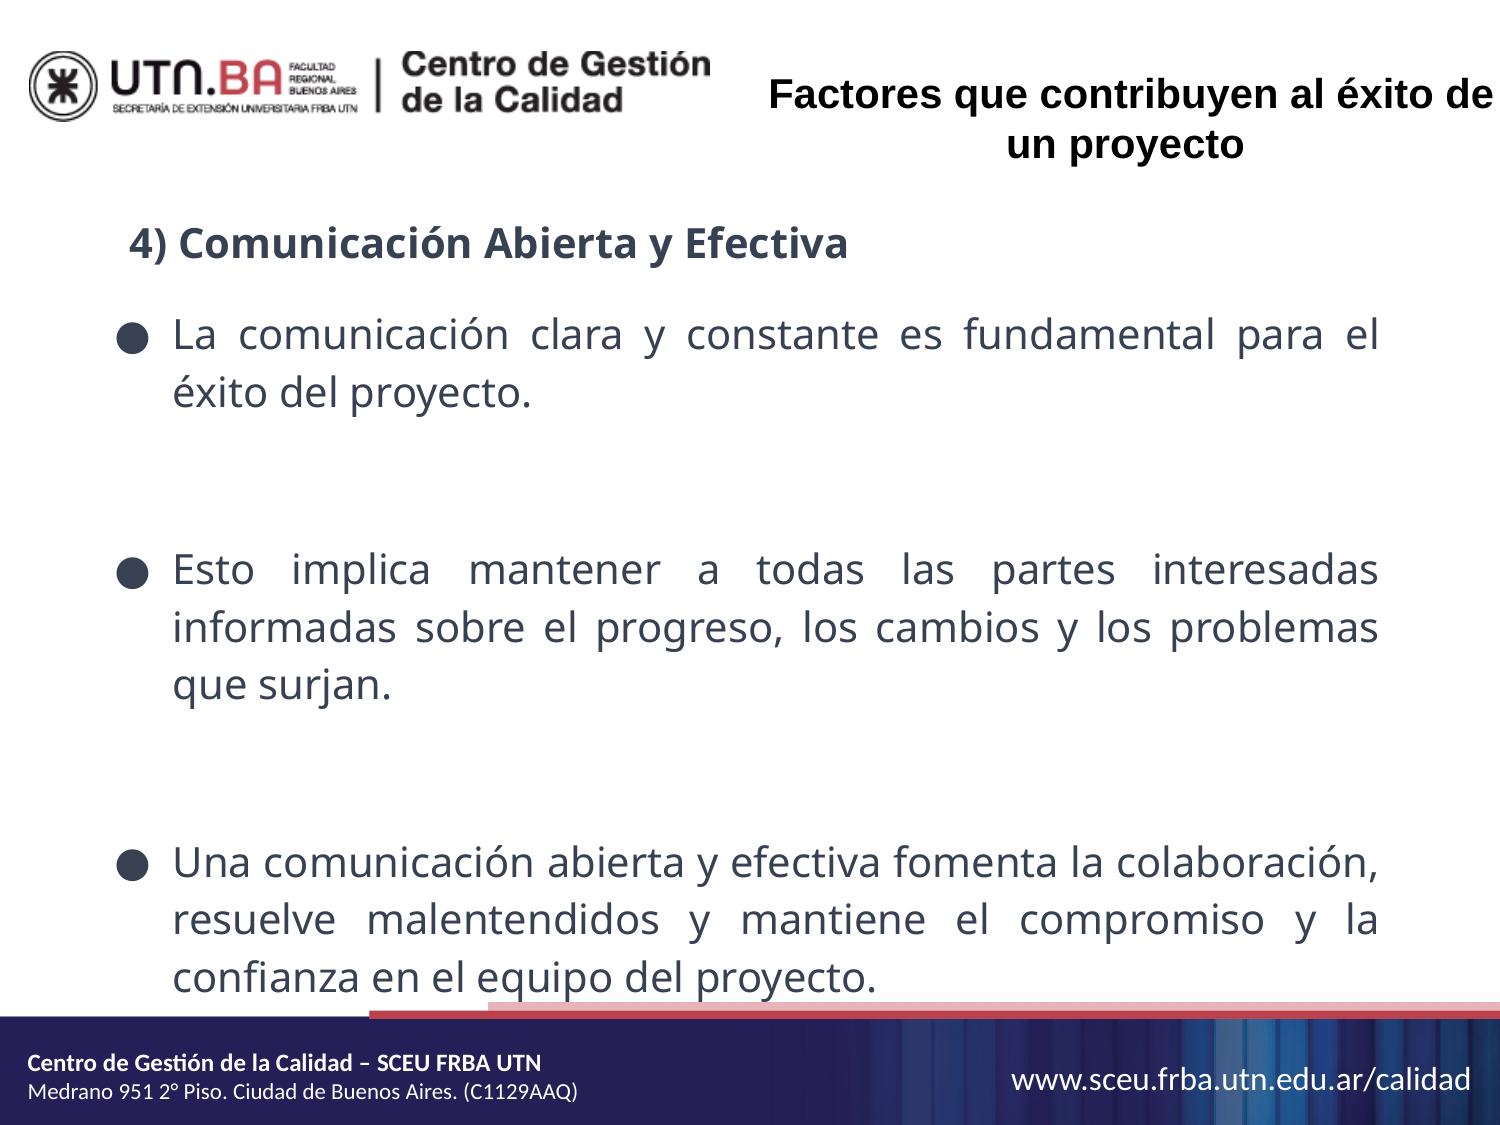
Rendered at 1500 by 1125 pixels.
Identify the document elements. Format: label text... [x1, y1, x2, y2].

picture [0, 1002, 1500, 1125]
text_box Factores que contribuyen al éxito de un proyecto [749, 52, 1500, 183]
text_box 4) Comunicación Abierta y Efectiva [114, 194, 968, 282]
text_box La comunicación clara y constante es fundamental para el éxito del proyecto. Esto implica mantener a todas las partes interesadas informadas sobre el progreso, los cambios y los problemas que surjan. Una comunicación abierta y efectiva fomenta la colaboración, resuelve malentendidos y mantiene el compromiso y la confianza en el equipo del proyecto. [82, 285, 1396, 1016]
picture [29, 51, 710, 122]
